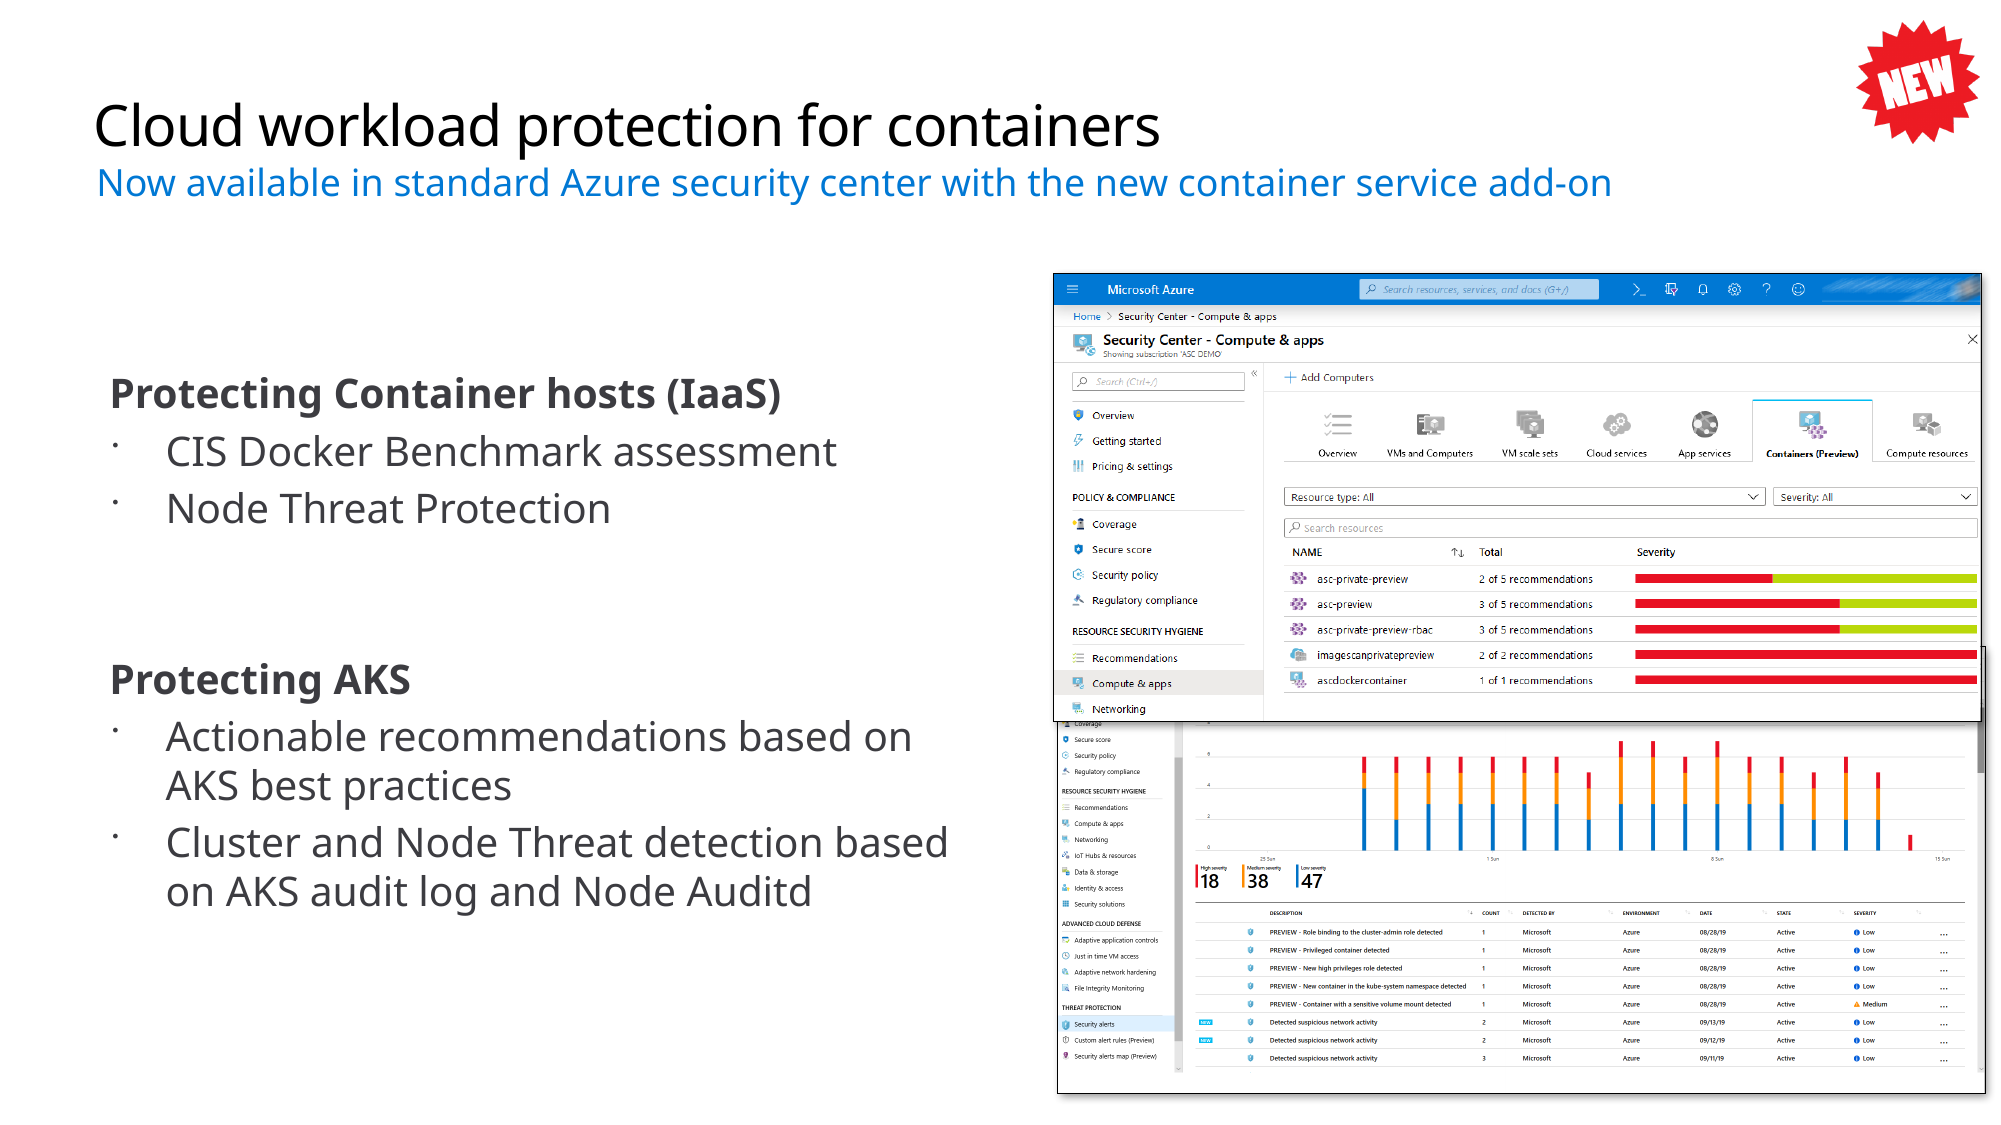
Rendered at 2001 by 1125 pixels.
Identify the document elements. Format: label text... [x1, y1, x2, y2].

text_box Protecting Container hosts (IaaS) CIS Docker Benchmark assessment Node Threat Protection Protecting AKS Actionable recommendations based on AKS best practices Cluster and Node Threat detection based on AKS audit log and Node Auditd [72, 368, 961, 915]
text_box Now available in standard Azure security center with the new container service add-on [43, 151, 2000, 212]
picture [1855, 19, 1980, 145]
text_box Cloud workload protection for containers [93, 89, 1961, 159]
picture [1053, 272, 1985, 1094]
